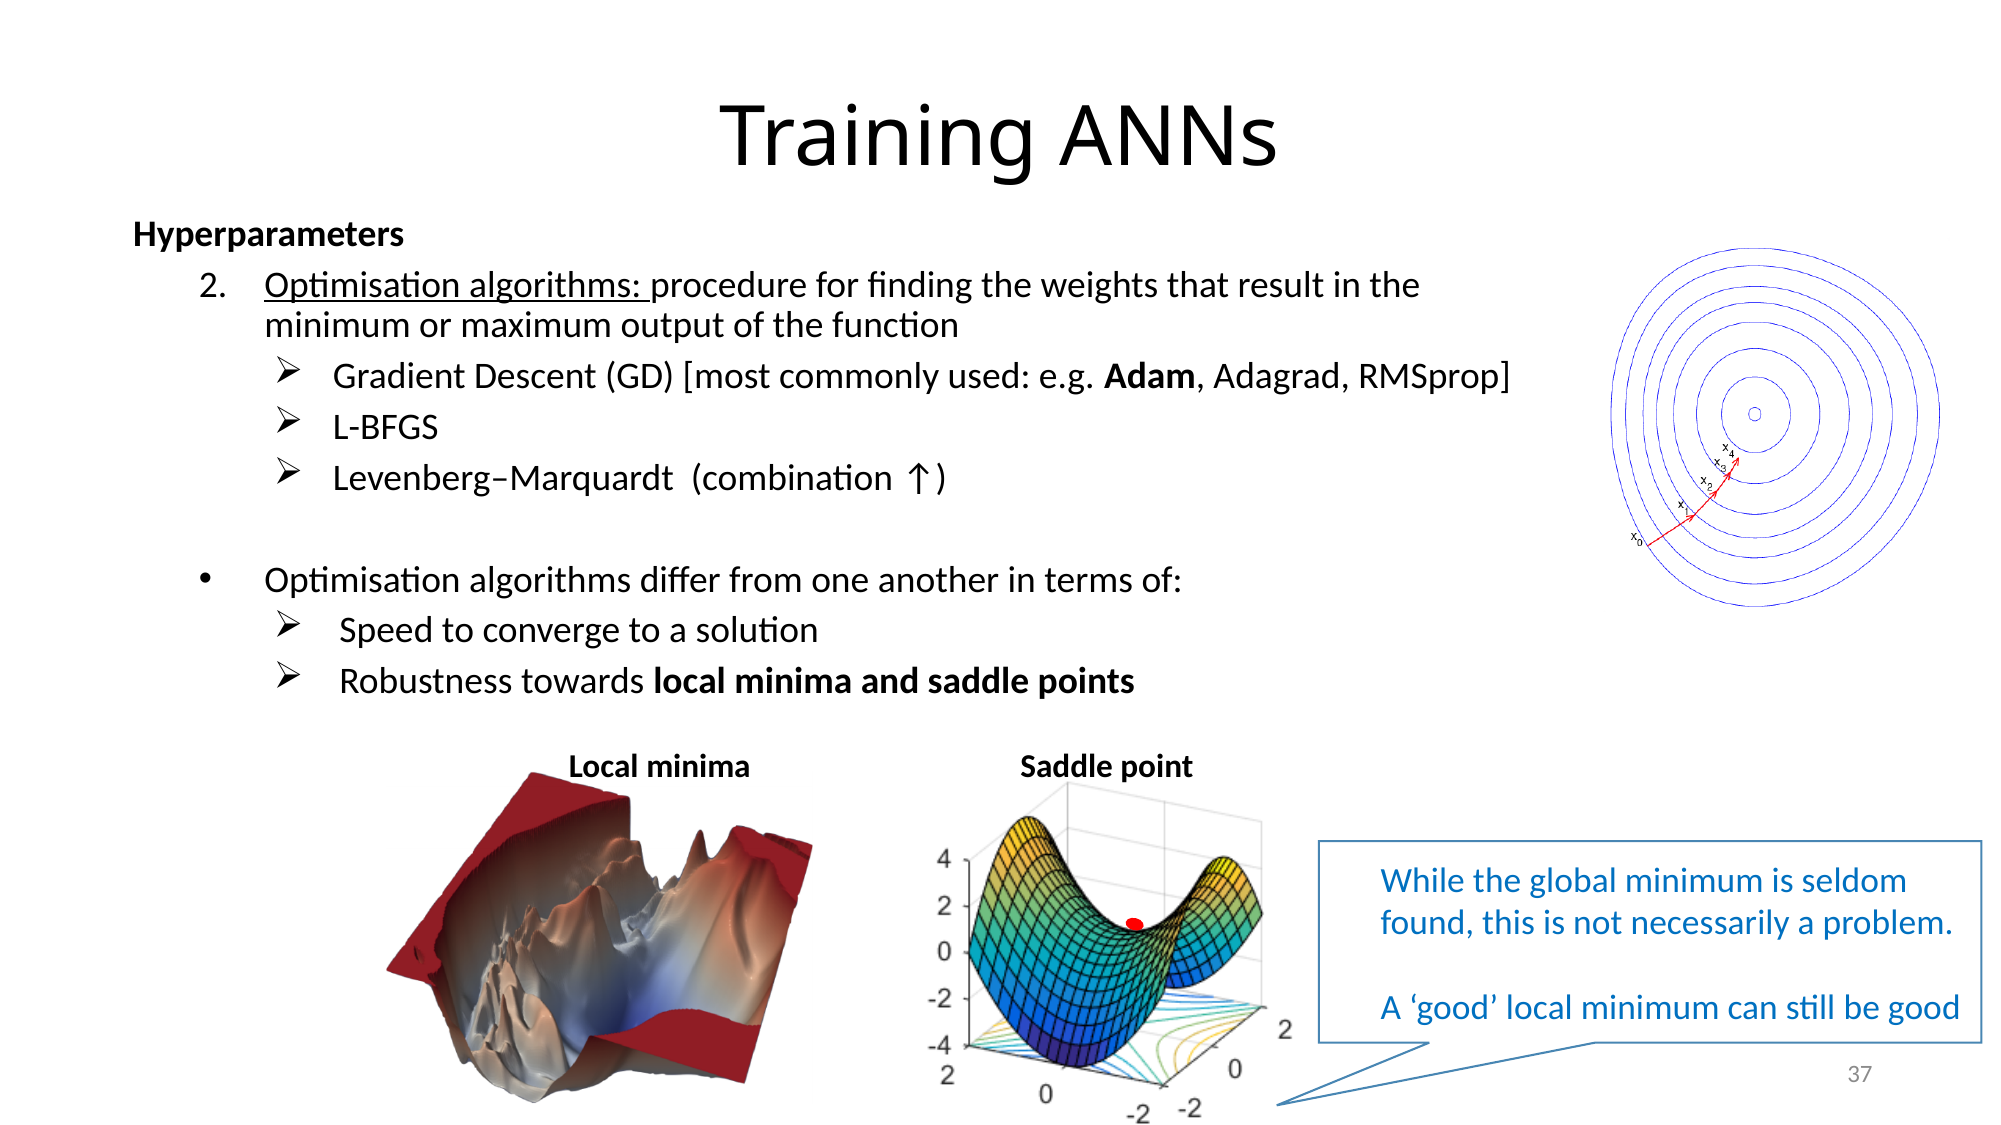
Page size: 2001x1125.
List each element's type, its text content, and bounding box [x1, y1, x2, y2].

slide_number 37 [1691, 1044, 1888, 1103]
picture [921, 780, 1302, 1125]
list Hyperparameters Optimisation algorithms: procedure for finding the weights that result in the minimum or maximum output of the function Gradient Descent (GD) [most commonly used: e.g. Adam, Adagrad, RMSprop] L-BFGS Levenberg–Marquardt (combination ↑) Optimisation algorithms differ from one another in terms of: Speed to converge to a solution Robustness towards local minima and saddle points [118, 206, 1550, 1093]
text_box While the global minimum is seldom found, this is not necessarily a problem. A ‘good’ local minimum can still be good [1302, 840, 1983, 1102]
picture [378, 744, 813, 1106]
title Training ANNs [324, 45, 1675, 233]
picture [1602, 232, 1955, 620]
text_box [507, 736, 1261, 930]
